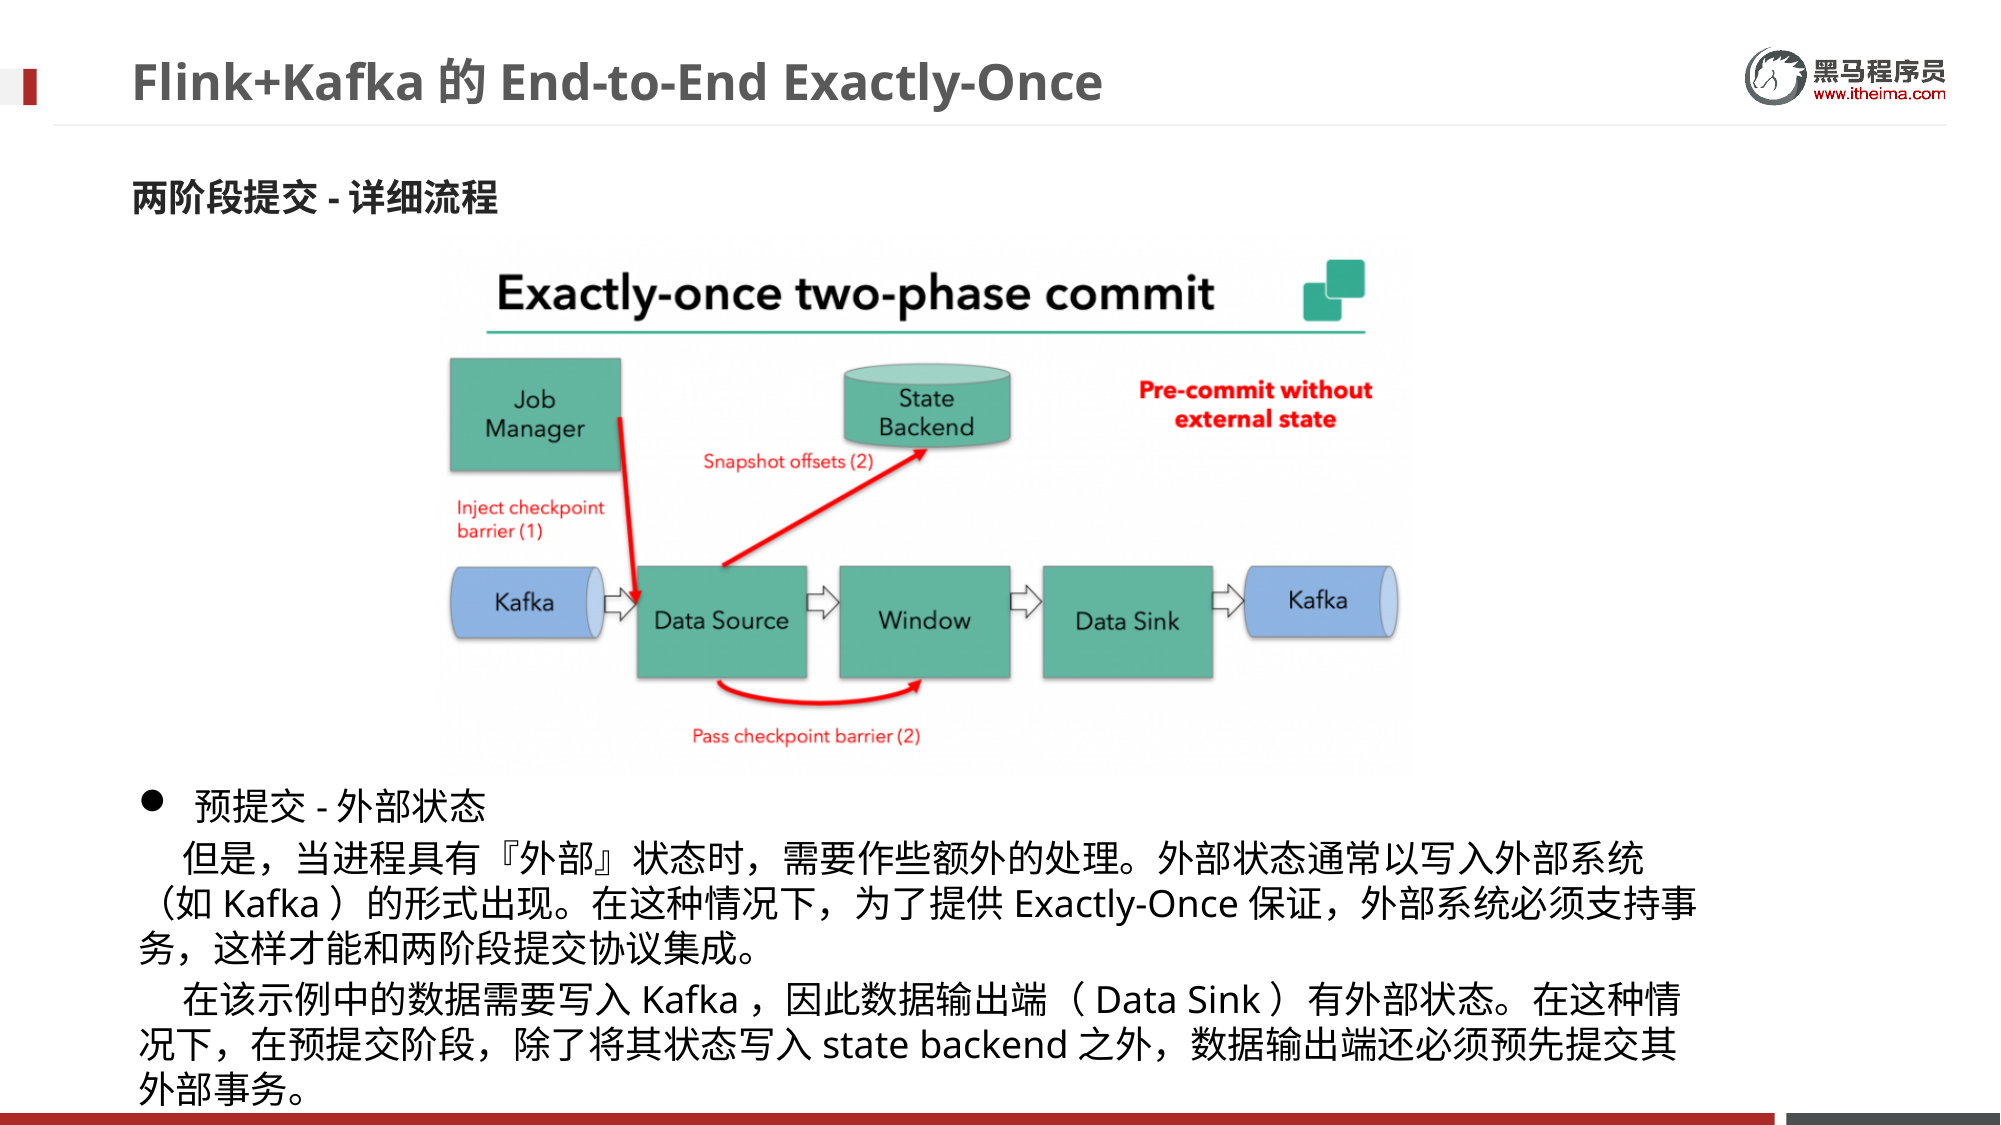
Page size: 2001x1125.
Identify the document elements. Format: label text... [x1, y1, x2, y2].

picture [1744, 46, 1946, 106]
list 两阶段提交-详细流程 [116, 154, 1872, 239]
text_box 预提交-外部状态 但是，当进程具有『外部』状态时，需要作些额外的处理。外部状态通常以写入外部系统（如Kafka）的形式出现。在这种情况下，为了提供Exactly-Once保证，外部系统必须支持事务，这样才能和两阶段提交协议集成。 在该示例中的数据需要写入Kafka，因此数据输出端（Data Sink）有外部状态。在这种情况下，在预提交阶段，除了将其状态写入state backend之外，数据输出端还必须预先提交其外部事务。 [123, 775, 1726, 1119]
title Flink+Kafka的End-to-End Exactly-Once [116, 38, 1556, 124]
picture [411, 220, 1437, 777]
